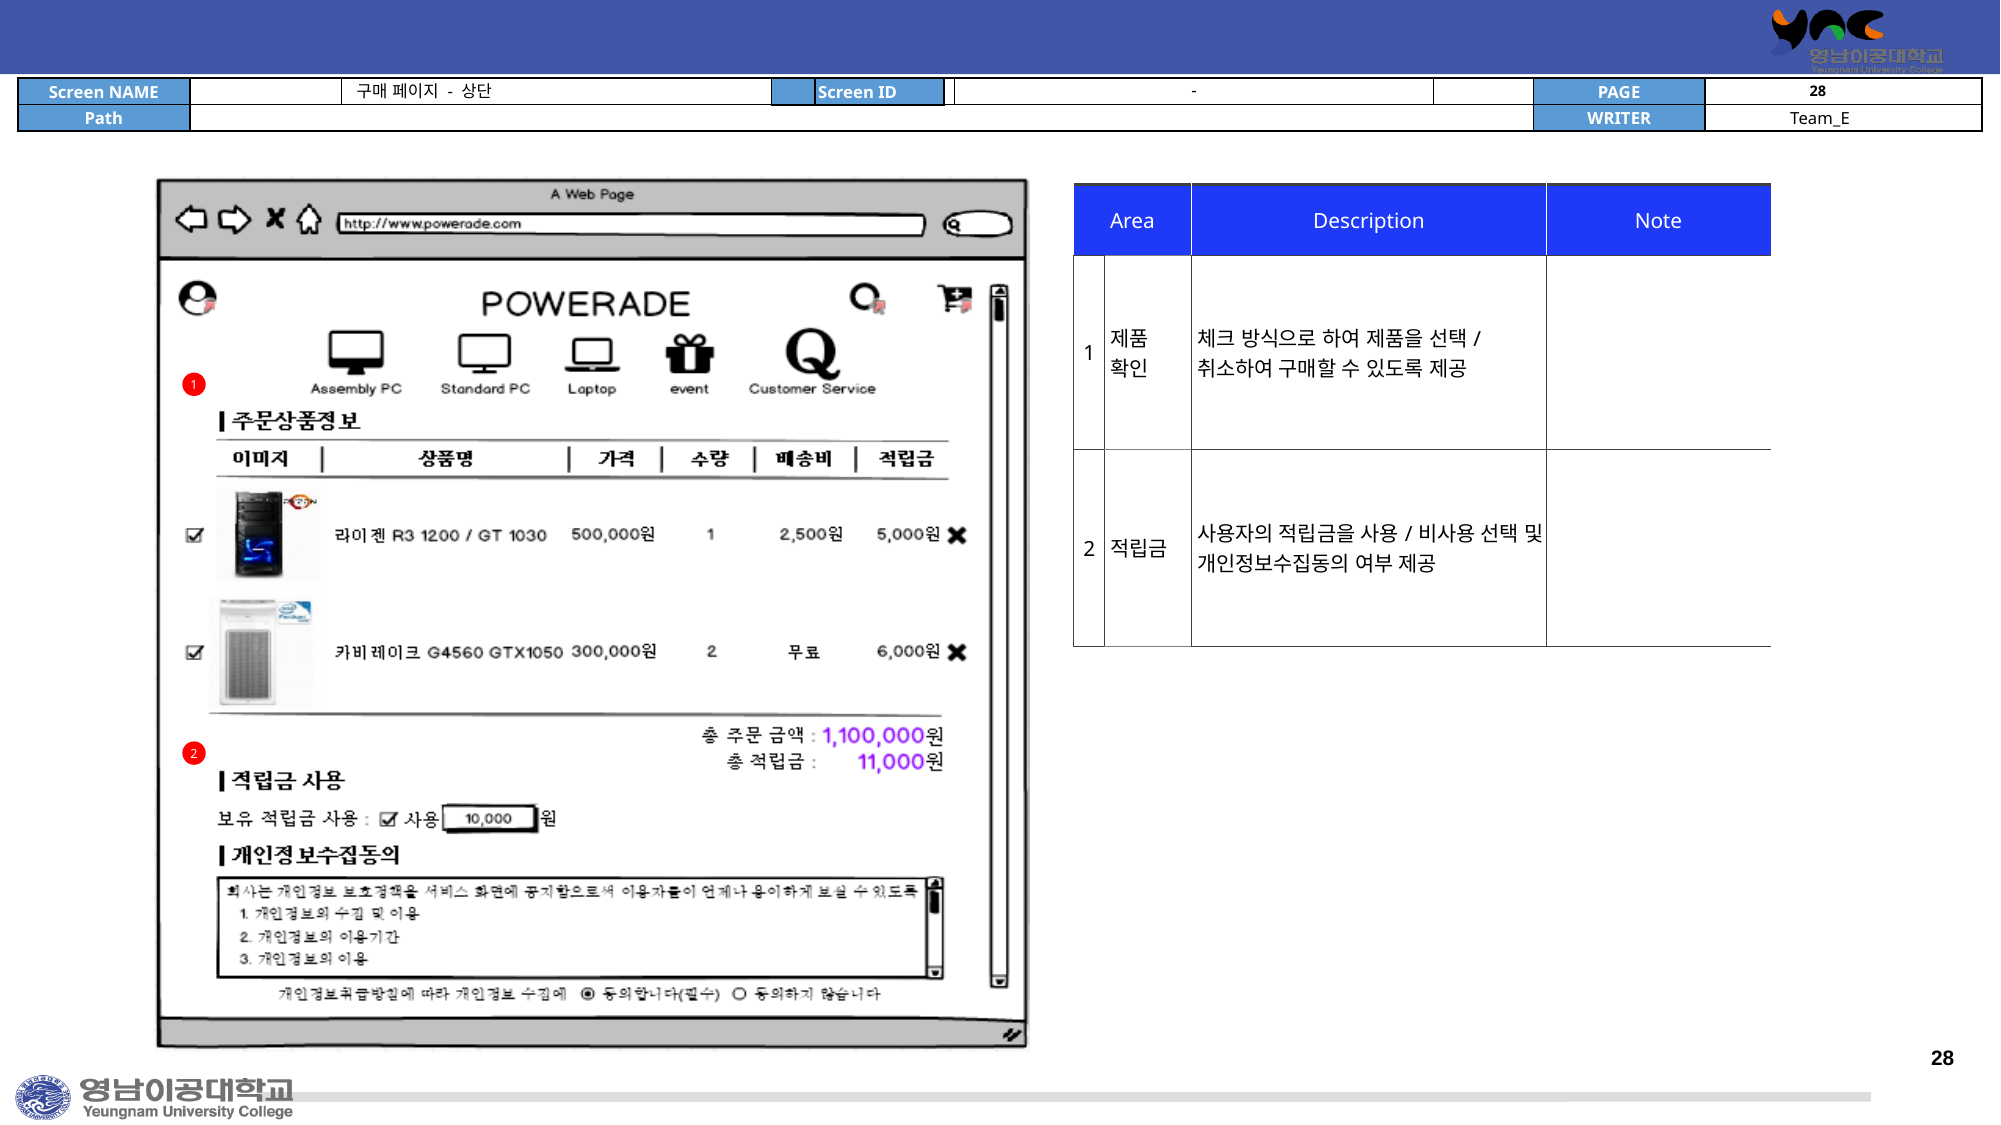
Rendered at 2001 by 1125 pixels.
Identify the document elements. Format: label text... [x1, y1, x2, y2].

table_cell 제품 확인 [1105, 256, 1191, 449]
picture [153, 176, 1030, 1052]
table_header Area [1074, 186, 1191, 255]
table_cell 1 [1074, 256, 1104, 449]
list 구매 페이지 - 상단 [341, 77, 816, 105]
table_cell 체크 방식으로 하여 제품을 선택/취소하여 구매할 수 있도록 제공 [1192, 256, 1546, 449]
table_cell 사용자의 적립금을 사용/비사용 선택 및 개인정보수집동의 여부 제공 [1192, 450, 1546, 646]
slide_number 28 [1821, 1037, 1969, 1063]
text_box [0, 0, 2000, 75]
table_cell 2 [1074, 450, 1104, 646]
title - [954, 77, 1434, 105]
table_cell [1547, 256, 1771, 449]
table_header Description [1192, 186, 1546, 255]
table_cell [1547, 450, 1771, 646]
picture [1771, 9, 1943, 74]
picture [15, 1075, 293, 1120]
table_header Note [1547, 186, 1771, 255]
table_cell 적립금 [1105, 450, 1191, 646]
